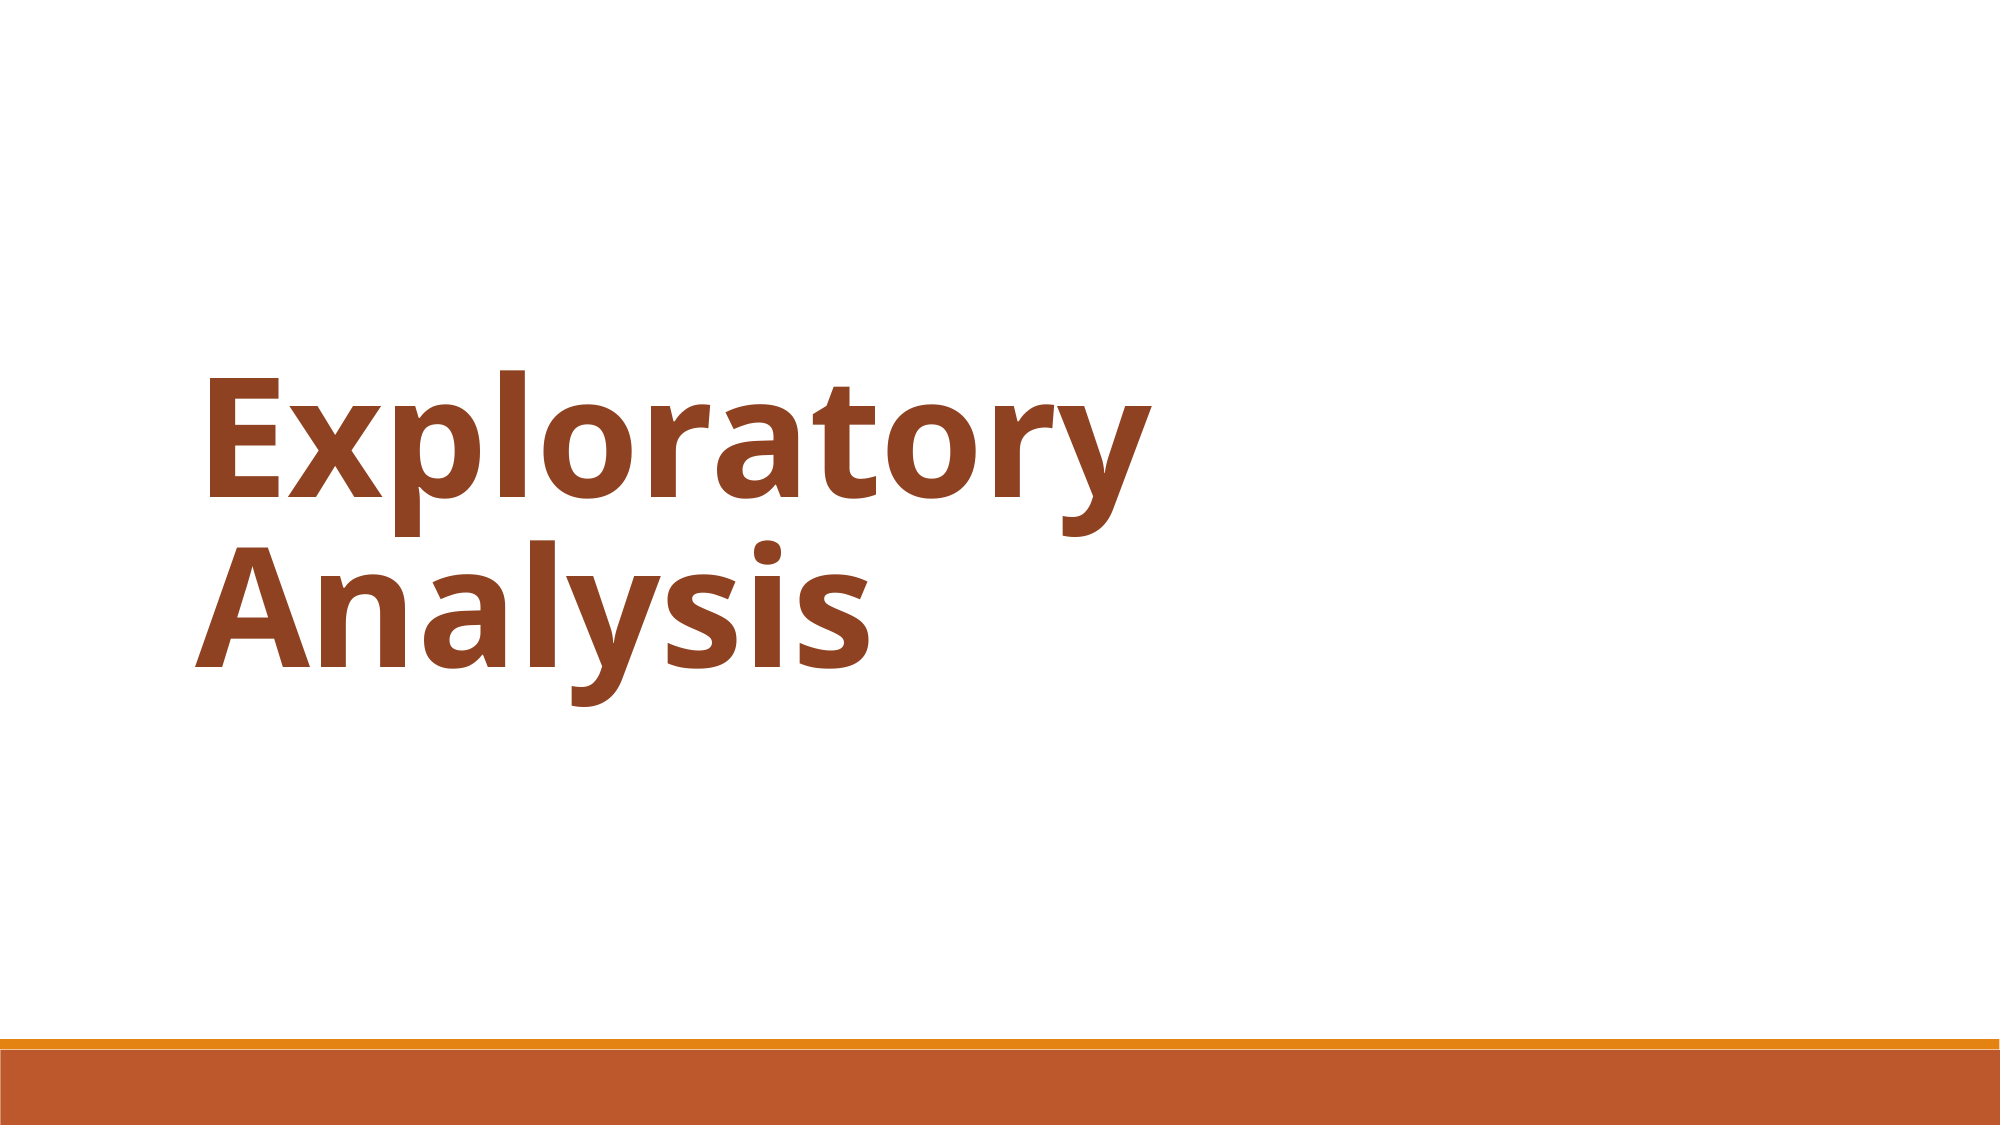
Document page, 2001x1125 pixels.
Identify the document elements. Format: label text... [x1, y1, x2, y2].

title Exploratory Analysis [180, 124, 1830, 710]
